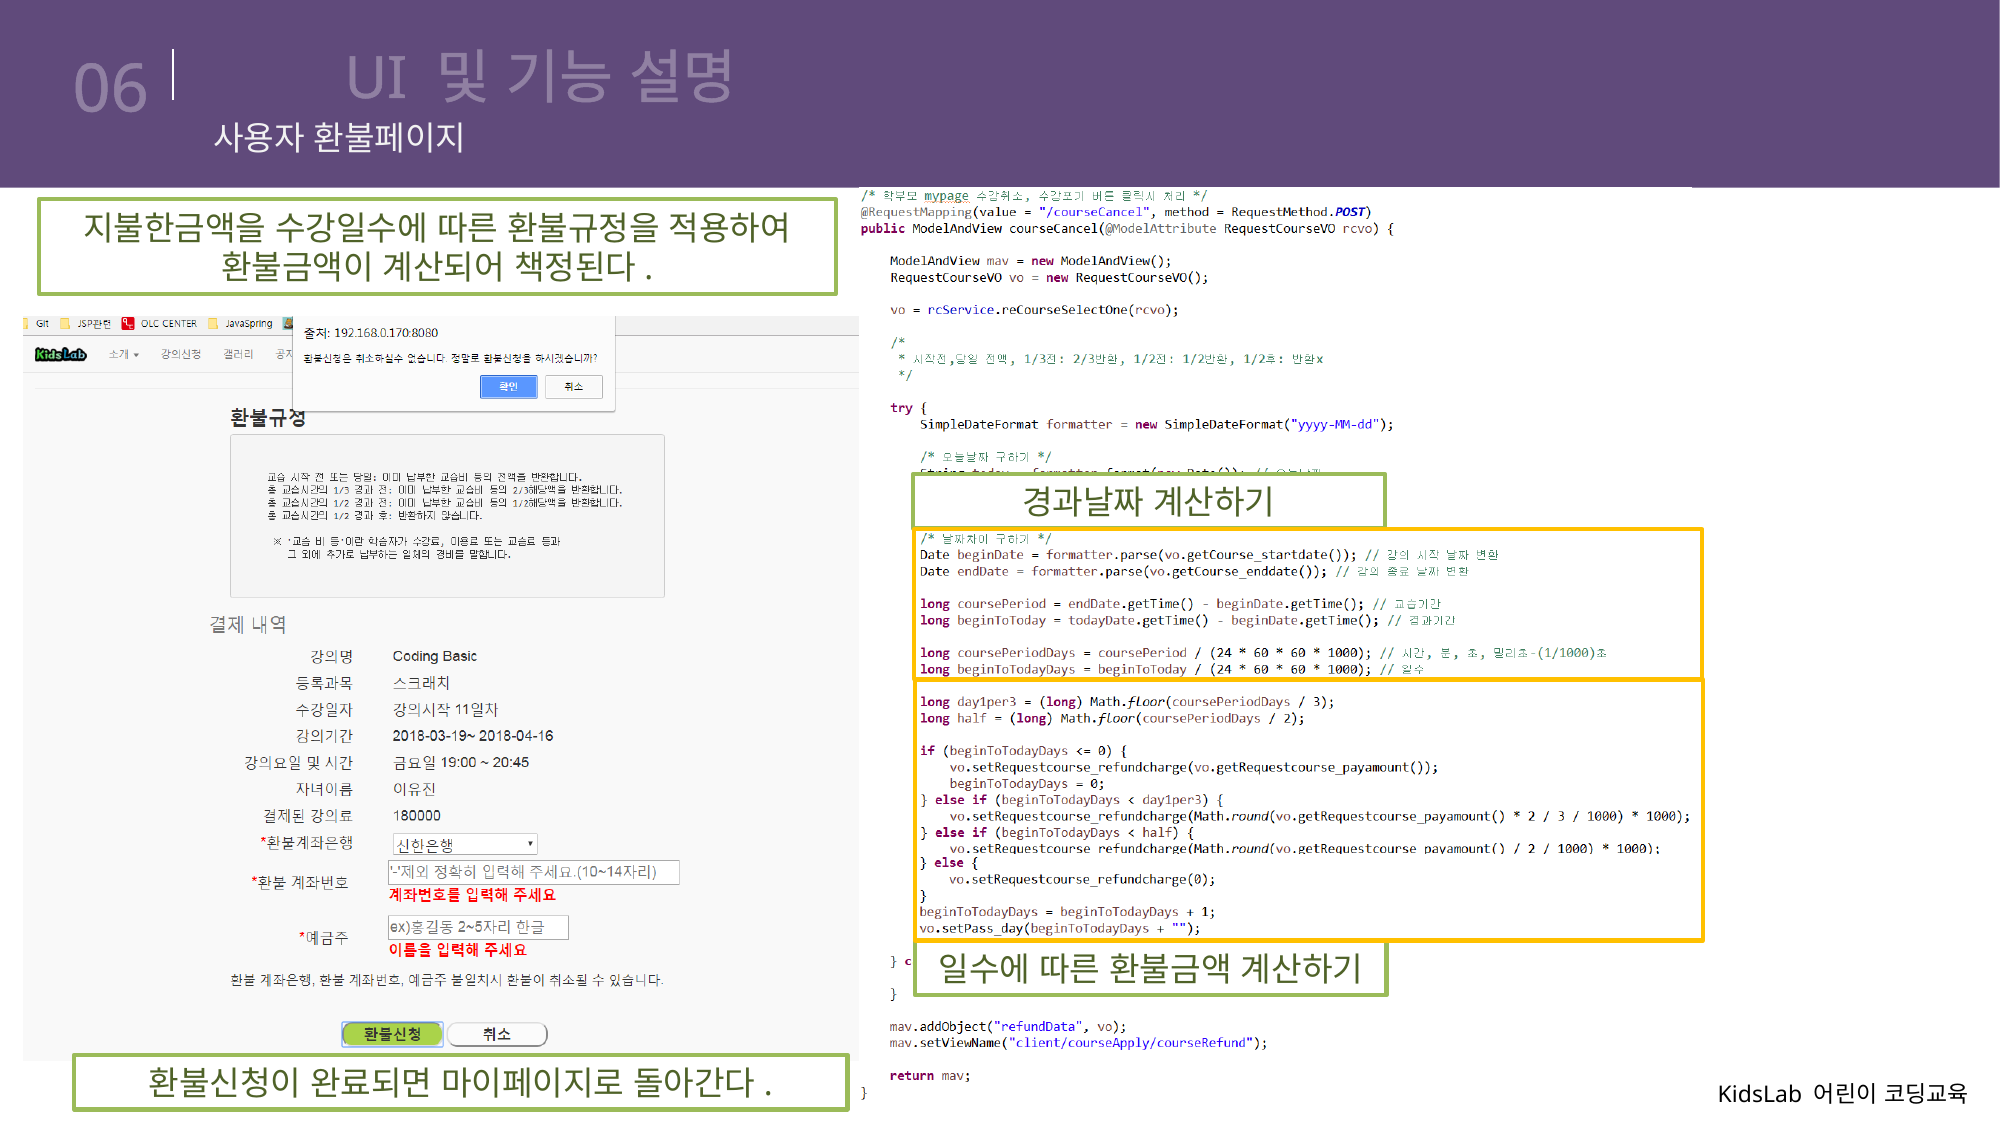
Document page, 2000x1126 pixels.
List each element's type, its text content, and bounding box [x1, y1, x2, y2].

picture [23, 187, 1693, 1102]
text_box [1696, 527, 1704, 681]
title UI 및 기능 설명 [198, 35, 883, 114]
text_box [1696, 677, 1705, 943]
text_box 지불한금액을 수강일수에 따른 환불규정을 적용하여 환불금액이 계산되어 책정된다. [37, 197, 838, 296]
list 사용자 환불페이지 [198, 118, 883, 155]
text_box 환불신청이 완료되면 마이페이지로 돌아간다. [72, 1081, 850, 1112]
list 06 [57, 37, 199, 116]
